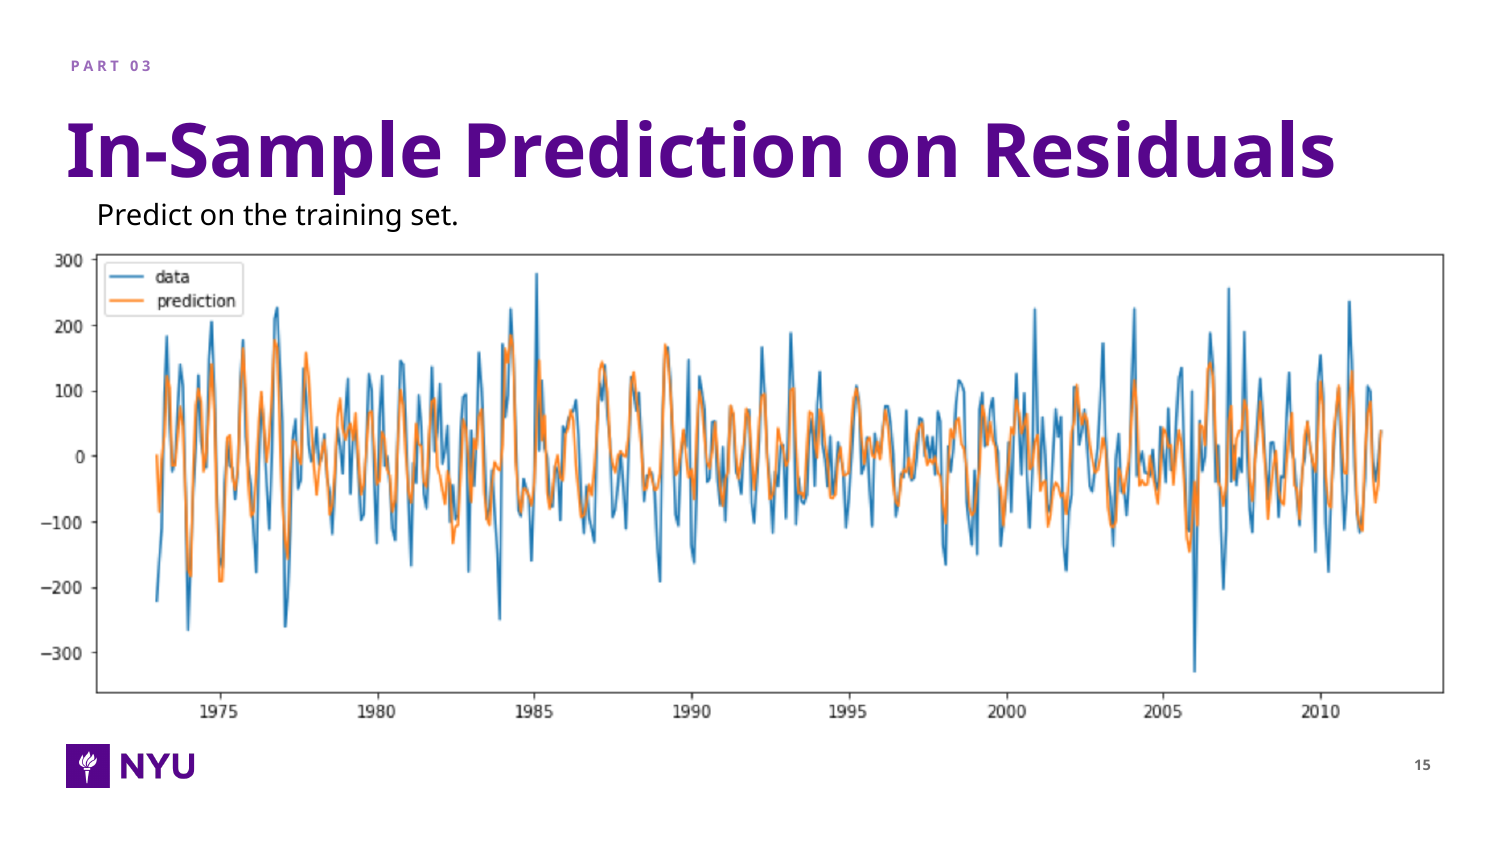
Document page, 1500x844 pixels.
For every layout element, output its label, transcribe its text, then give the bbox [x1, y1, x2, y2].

text_box Predict on the training set. [66, 180, 1410, 233]
picture [24, 235, 1476, 739]
text_box P A R T 0 3 [55, 41, 456, 92]
title In-Sample Prediction on Residuals [51, 87, 1434, 181]
picture [66, 744, 195, 788]
